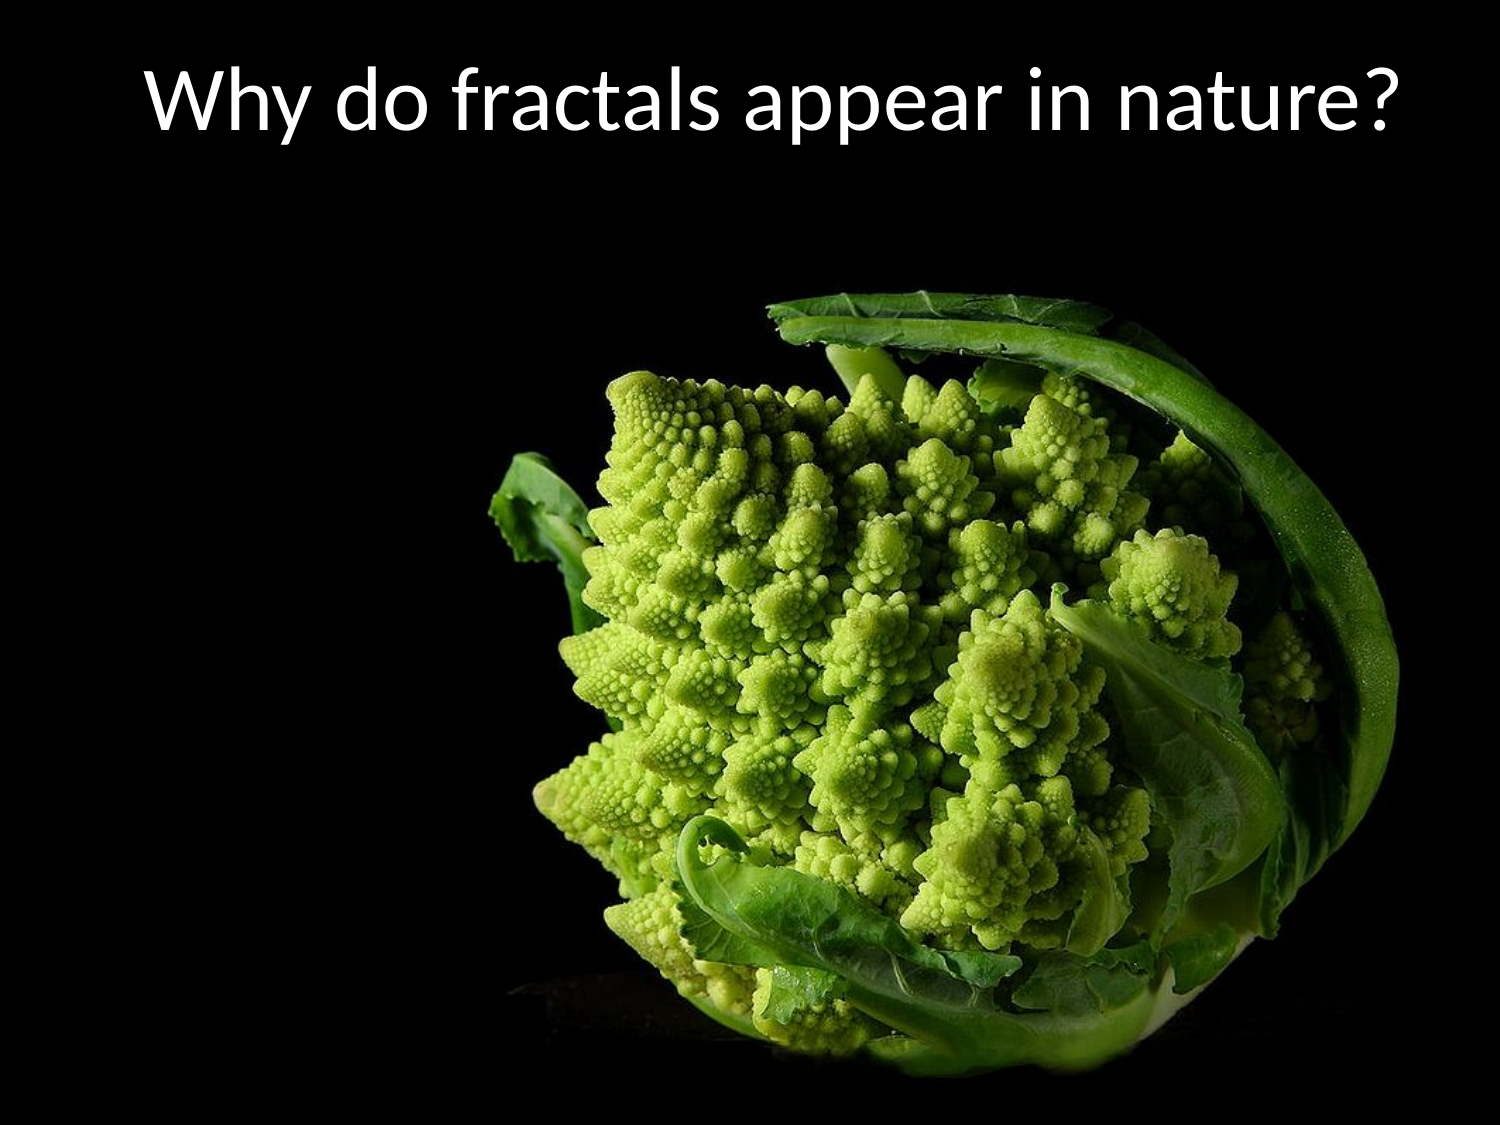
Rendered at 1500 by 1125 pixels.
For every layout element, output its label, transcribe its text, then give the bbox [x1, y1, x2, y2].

picture [370, 262, 1500, 1110]
text_box Why do fractals appear in nature? [99, 0, 1450, 188]
